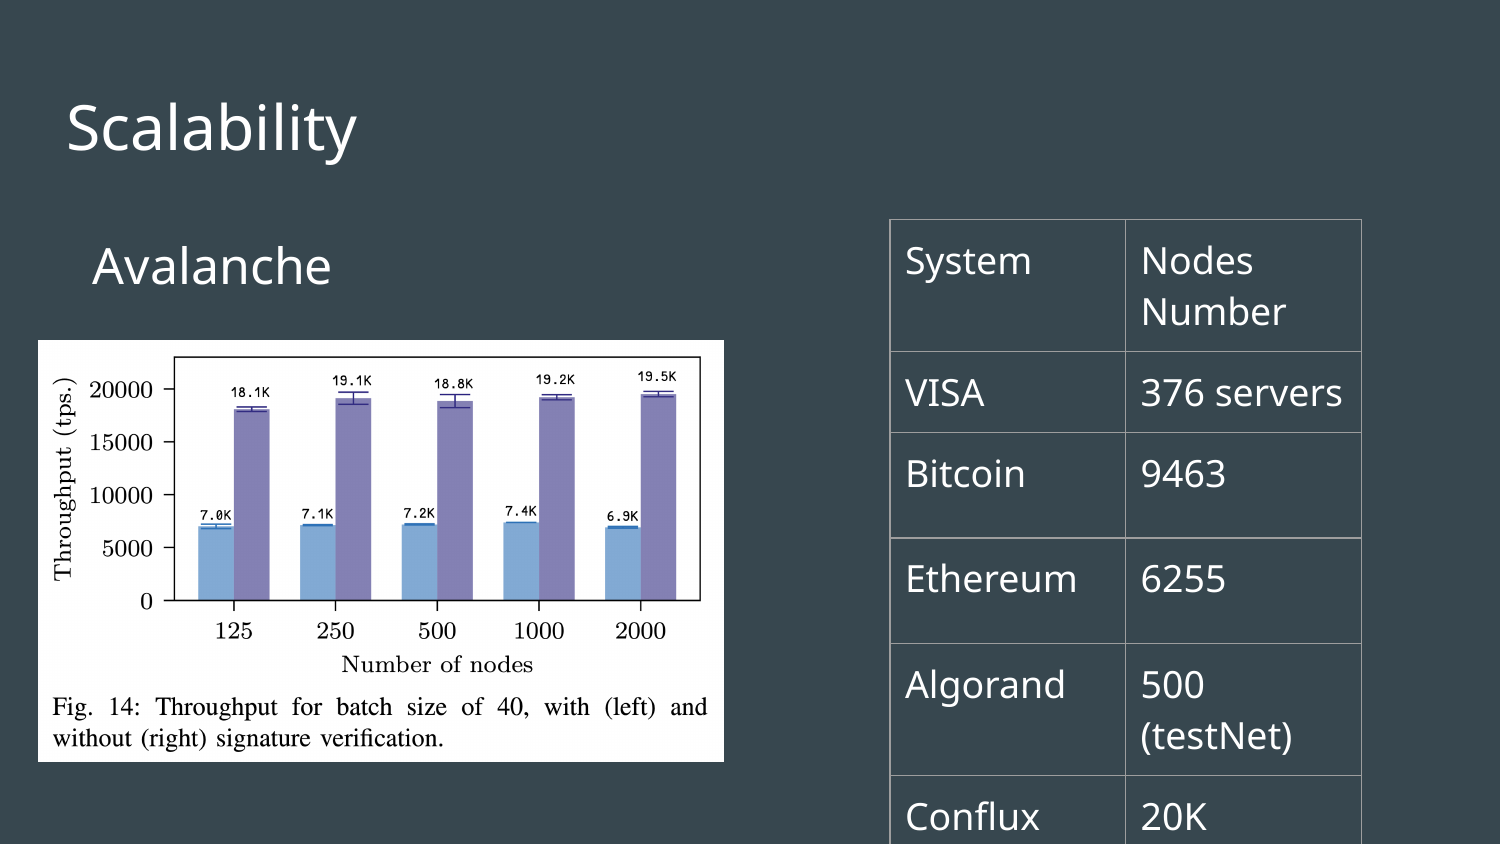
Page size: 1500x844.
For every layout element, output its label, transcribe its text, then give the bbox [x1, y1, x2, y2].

title Scalability [51, 72, 1449, 167]
table_cell Bitcoin [891, 433, 1125, 537]
table_cell 376 servers [1126, 352, 1361, 432]
table_cell Conflux [891, 776, 1125, 844]
table_cell 20K [1126, 776, 1361, 844]
table_cell Algorand [891, 644, 1125, 775]
table_cell Ethereum [891, 539, 1125, 643]
text_box Avalanche [77, 219, 535, 286]
table_cell 500 (testNet) [1126, 644, 1361, 775]
table_cell 6255 [1126, 539, 1361, 643]
table_cell VISA [891, 352, 1125, 432]
table_header Nodes Number [1126, 220, 1361, 351]
table_header System [891, 220, 1125, 351]
picture [38, 340, 725, 763]
table_cell 9463 [1126, 433, 1361, 537]
